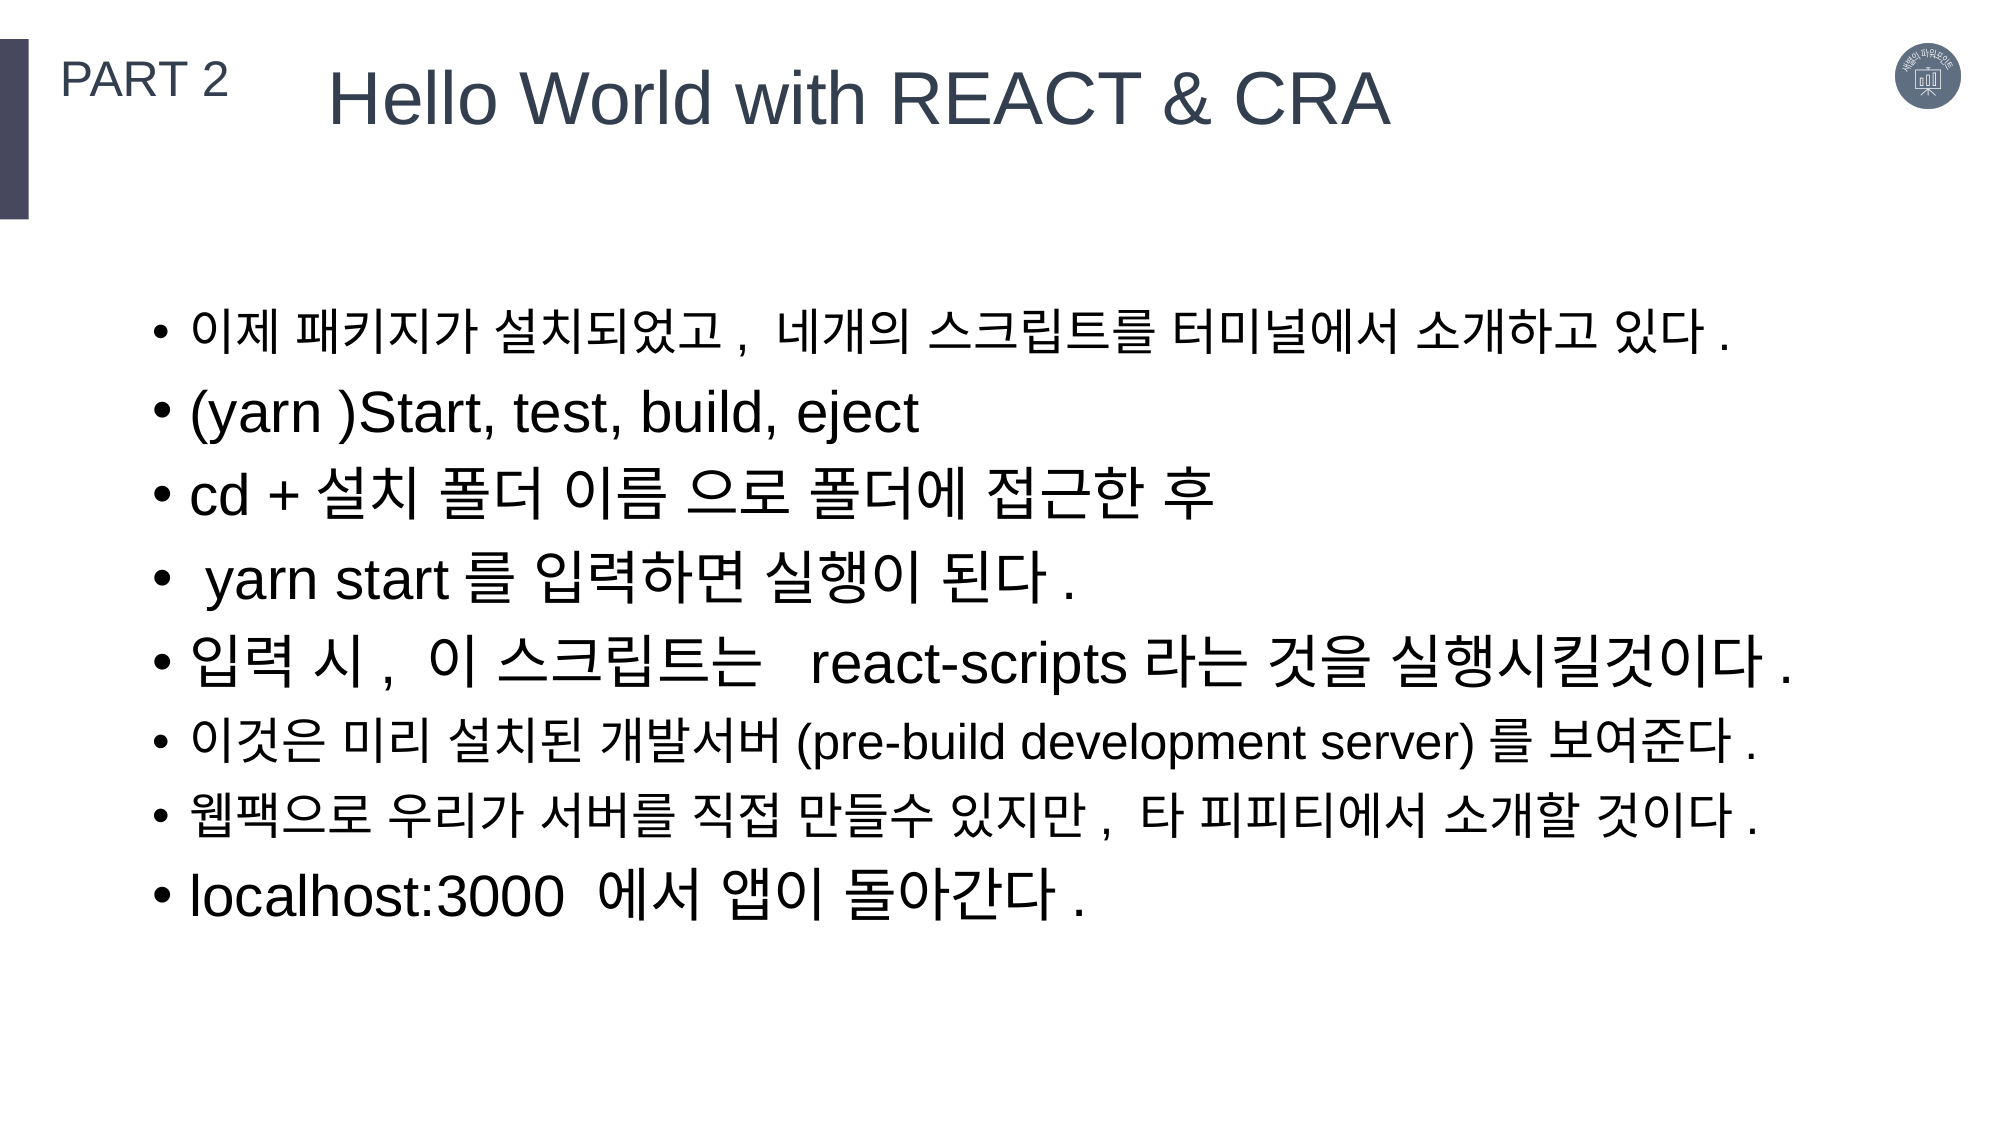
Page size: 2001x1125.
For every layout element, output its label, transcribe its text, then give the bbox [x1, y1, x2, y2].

text_box PART 2 [45, 39, 245, 114]
text_box [0, 38, 30, 220]
text_box Hello World with REACT & CRA [313, 41, 1408, 147]
text_box 이제 패키지가 설치되었고, 네개의 스크립트를 터미널에서 소개하고 있다. (yarn )Start, test, build, eject cd +설치 폴더 이름 으로 폴더에 접근한 후 yarn start를 입력하면 실행이 된다. 입력 시, 이 스크립트는 react-scripts라는 것을 실행시킬것이다. 이것은 미리 설치된 개발서버(pre-build development server)를 보여준다. 웹팩으로 우리가 서버를 직접 만들수 있지만, 타 피피티에서 소개할 것이다. localhost:3000 에서 앱이 돌아간다. [137, 299, 1863, 1014]
picture [1895, 43, 1961, 109]
